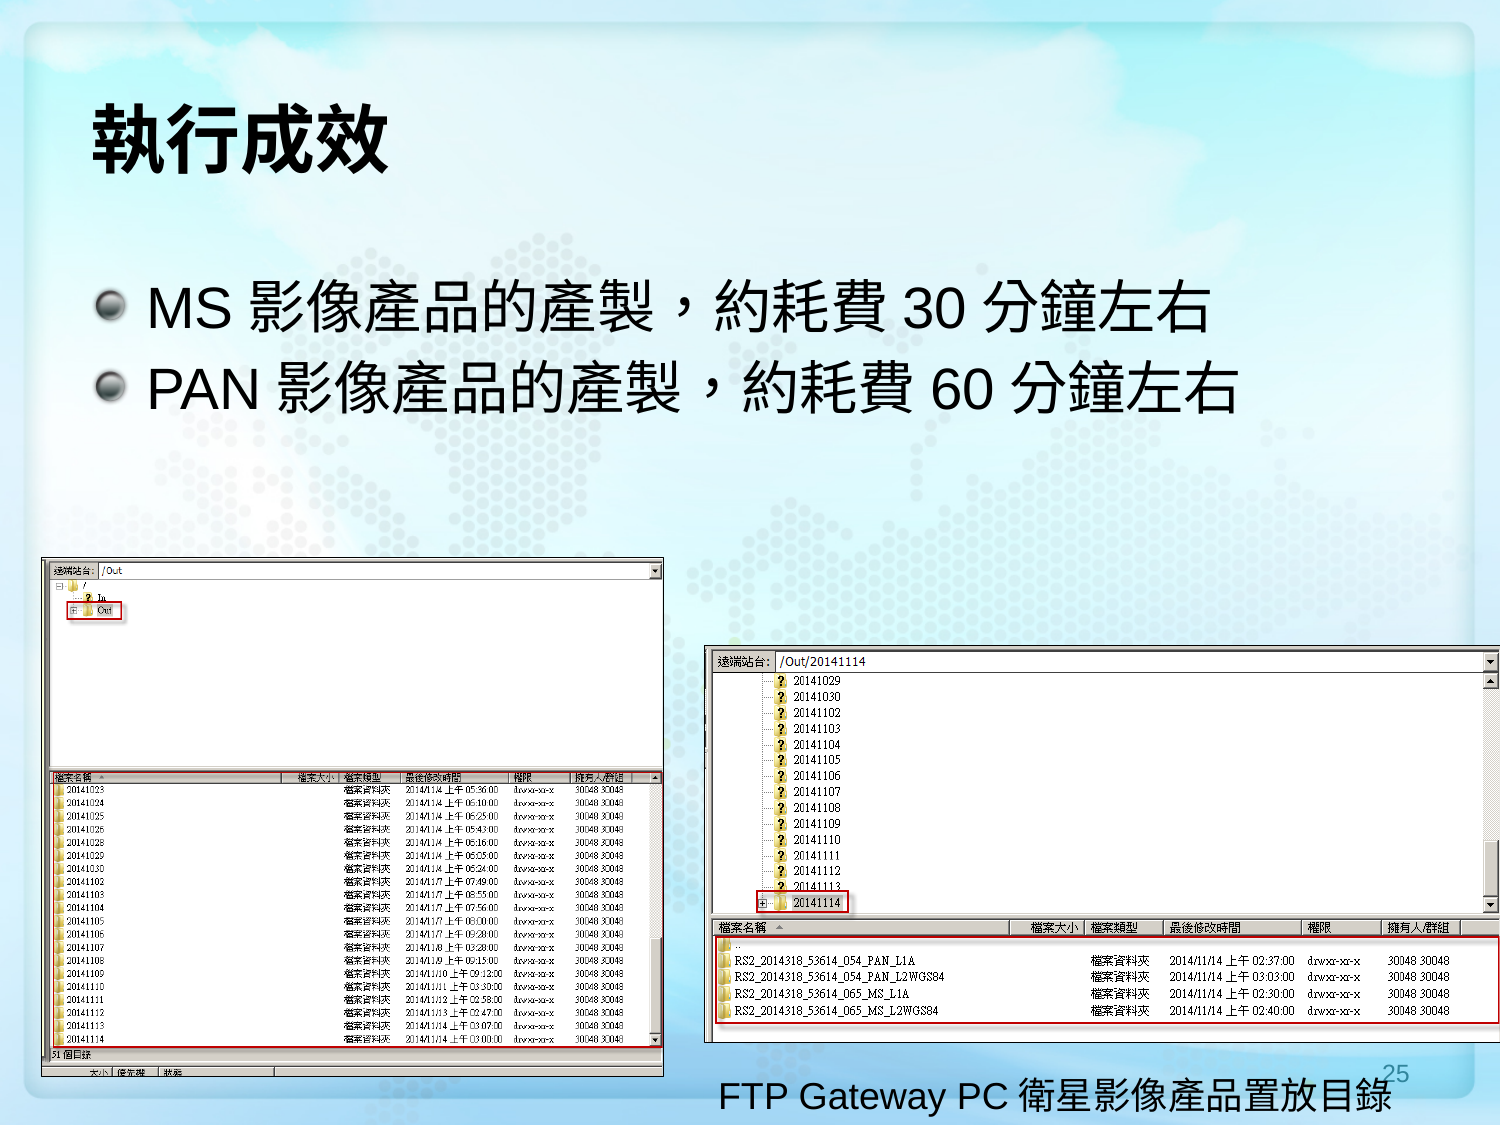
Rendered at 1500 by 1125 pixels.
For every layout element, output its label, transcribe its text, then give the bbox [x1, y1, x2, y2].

slide_number 25 [1074, 1052, 1425, 1103]
picture [0, 0, 1500, 1125]
title 執行成效 [75, 78, 1425, 197]
list MS影像產品的產製，約耗費30分鐘左右 PAN影像產品的產製，約耗費60分鐘左右 [75, 262, 1425, 1005]
text_box FTP Gateway PC衛星影像產品置放目錄 [703, 1064, 1408, 1125]
